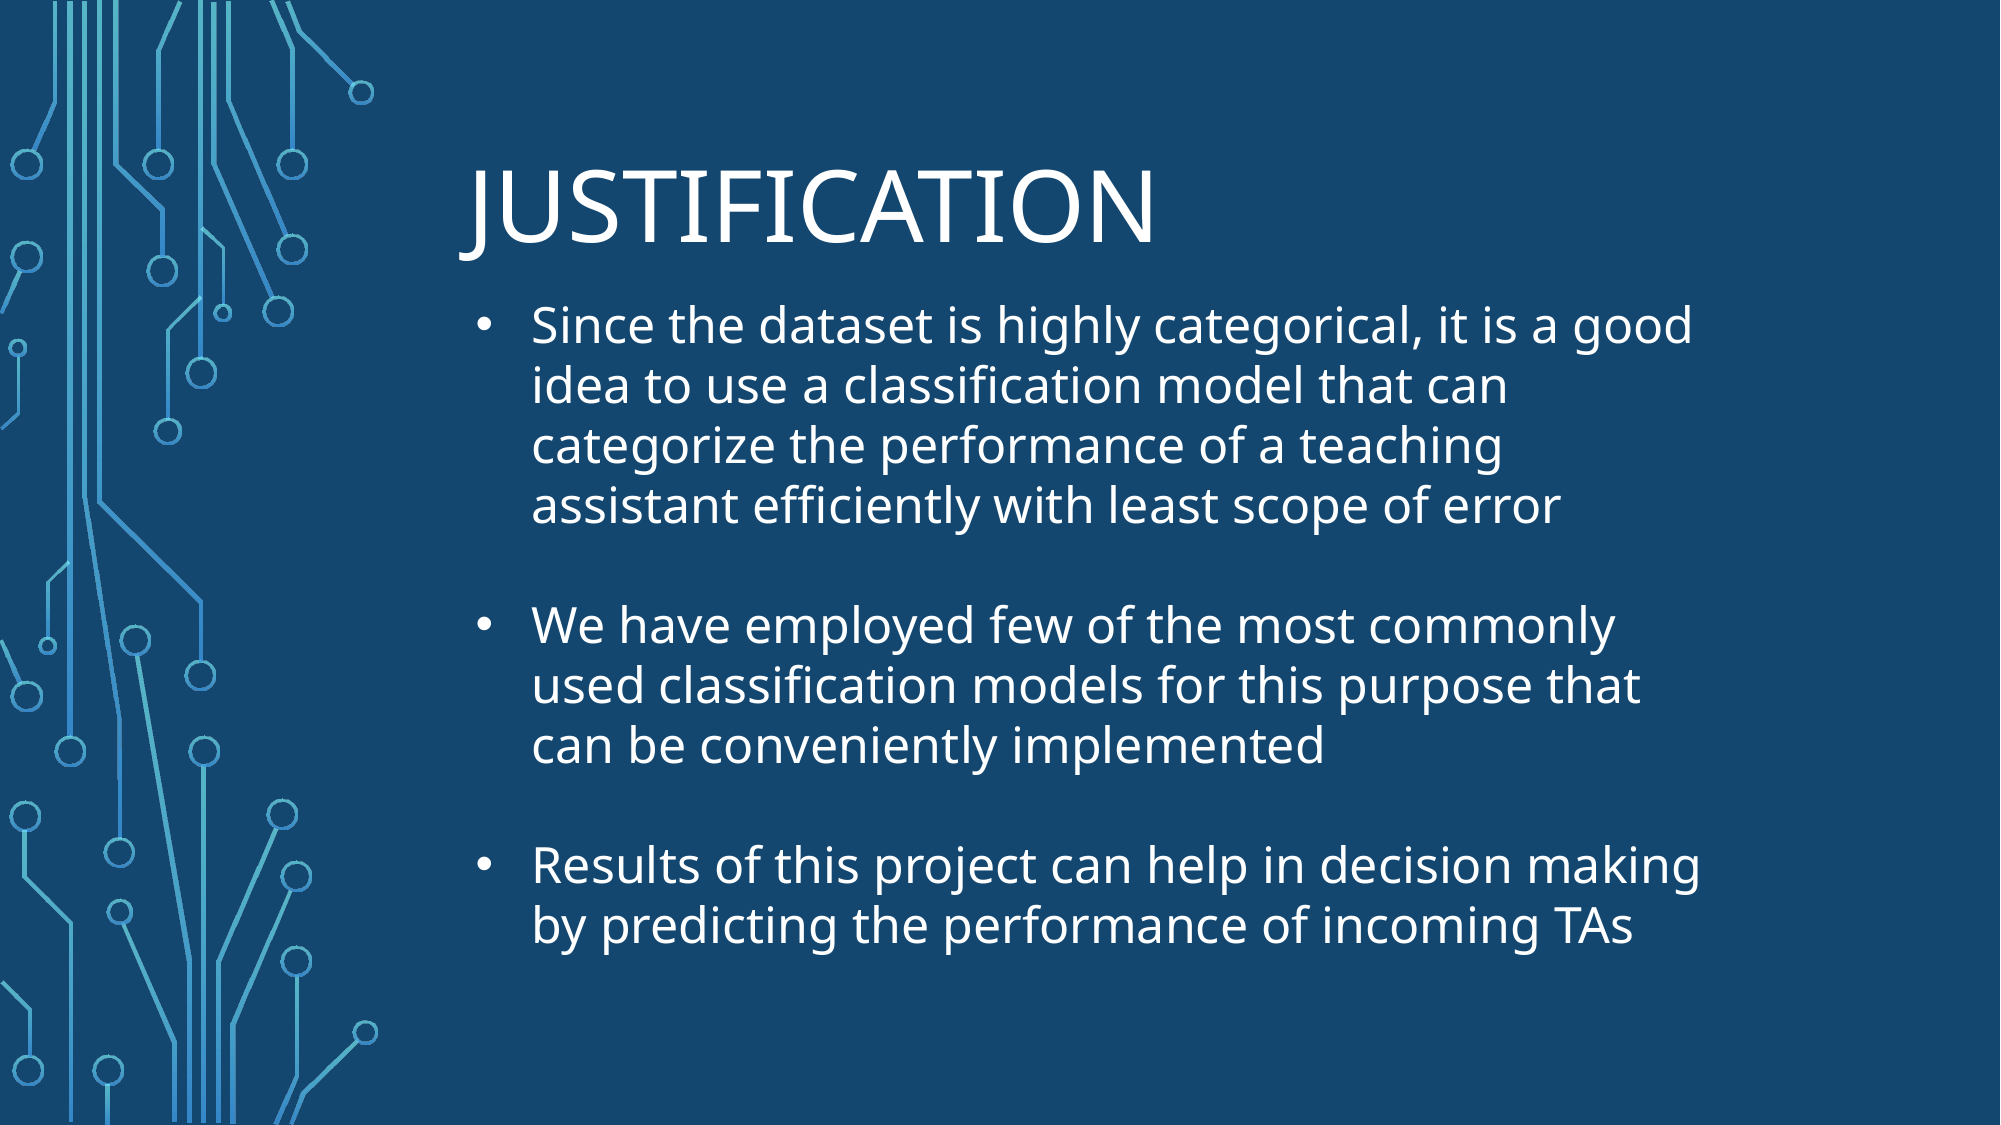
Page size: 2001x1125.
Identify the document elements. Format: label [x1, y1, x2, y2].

picture [379, 0, 2000, 1125]
text_box [0, 0, 379, 1125]
